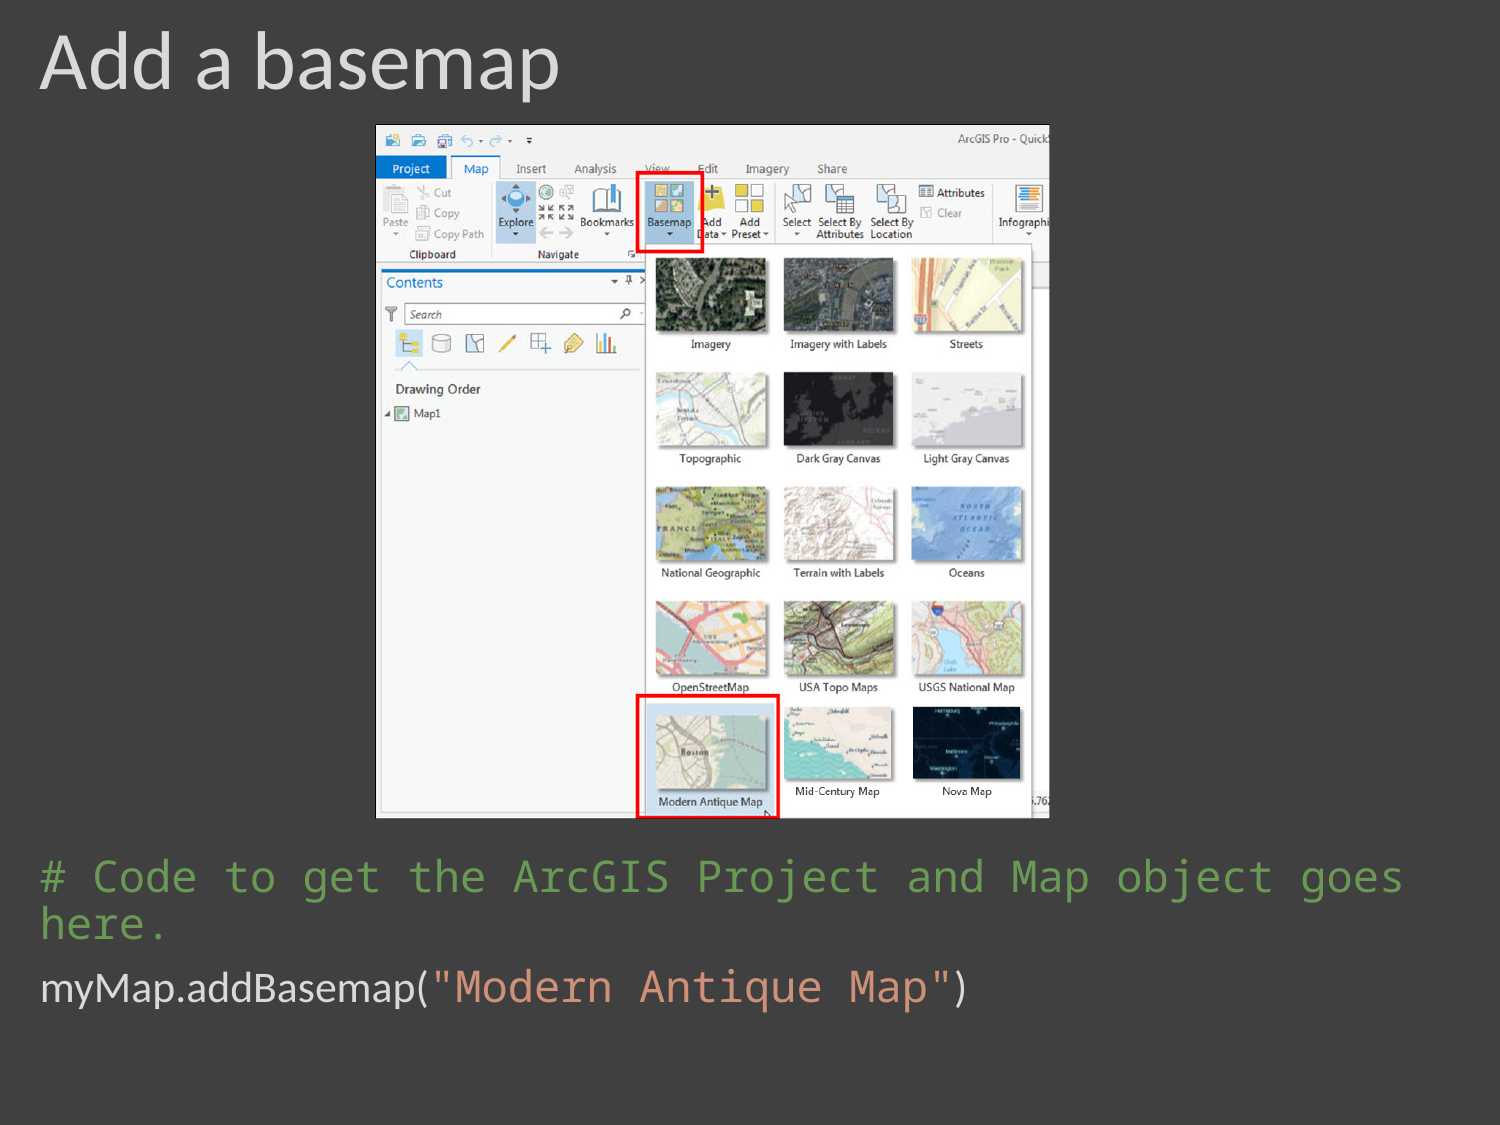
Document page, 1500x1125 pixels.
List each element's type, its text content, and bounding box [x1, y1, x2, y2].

title Add a basemap [24, 24, 1338, 100]
list # Code to get the ArcGIS Project and Map object goes here. myMap.addBasemap("Modern Antique Map") [24, 149, 1475, 1038]
picture [374, 124, 1050, 819]
